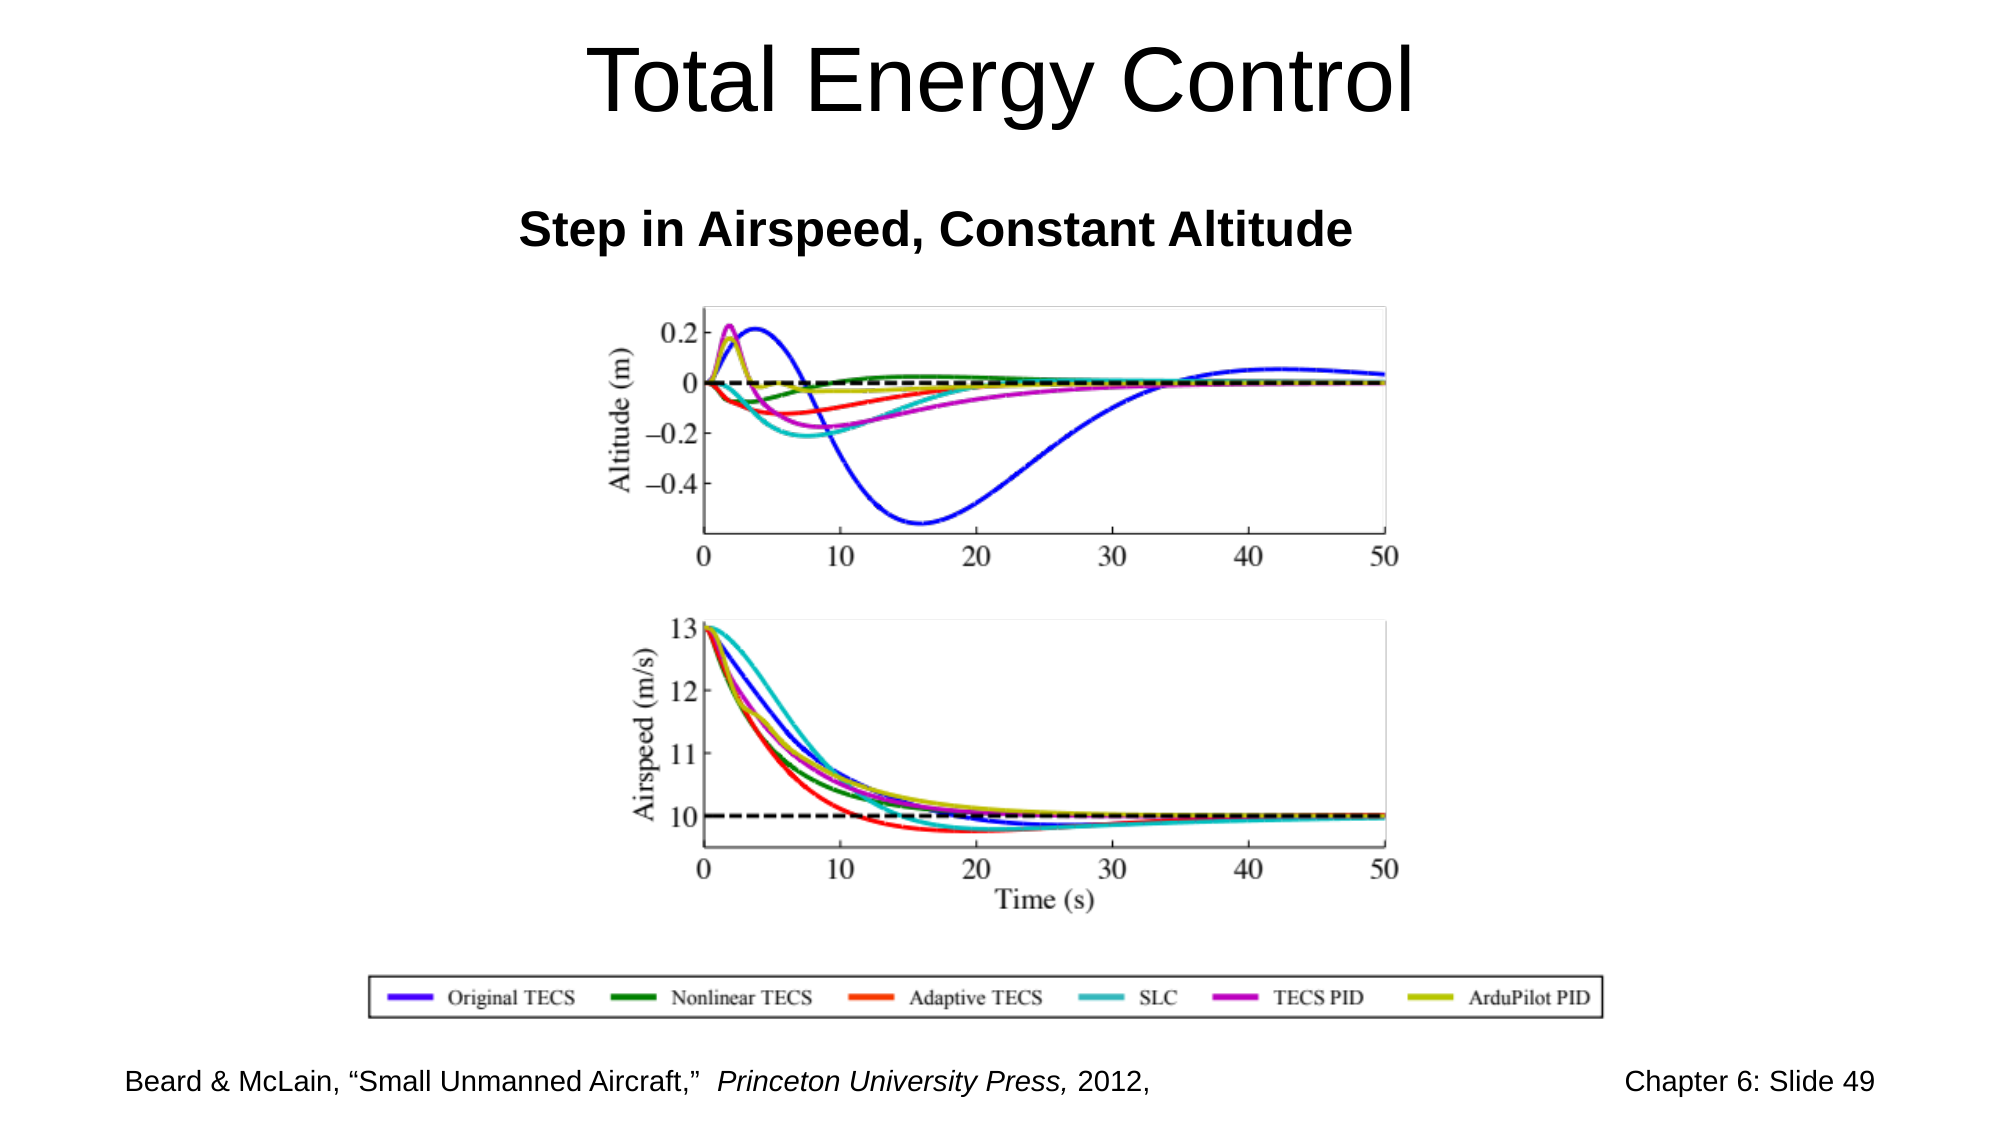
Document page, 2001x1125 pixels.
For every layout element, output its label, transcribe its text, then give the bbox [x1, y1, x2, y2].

picture [600, 299, 1400, 917]
text_box Step in Airspeed, Constant Altitude [504, 189, 1370, 265]
text_box Total Energy Control [326, 25, 1677, 125]
picture [311, 928, 1674, 1047]
